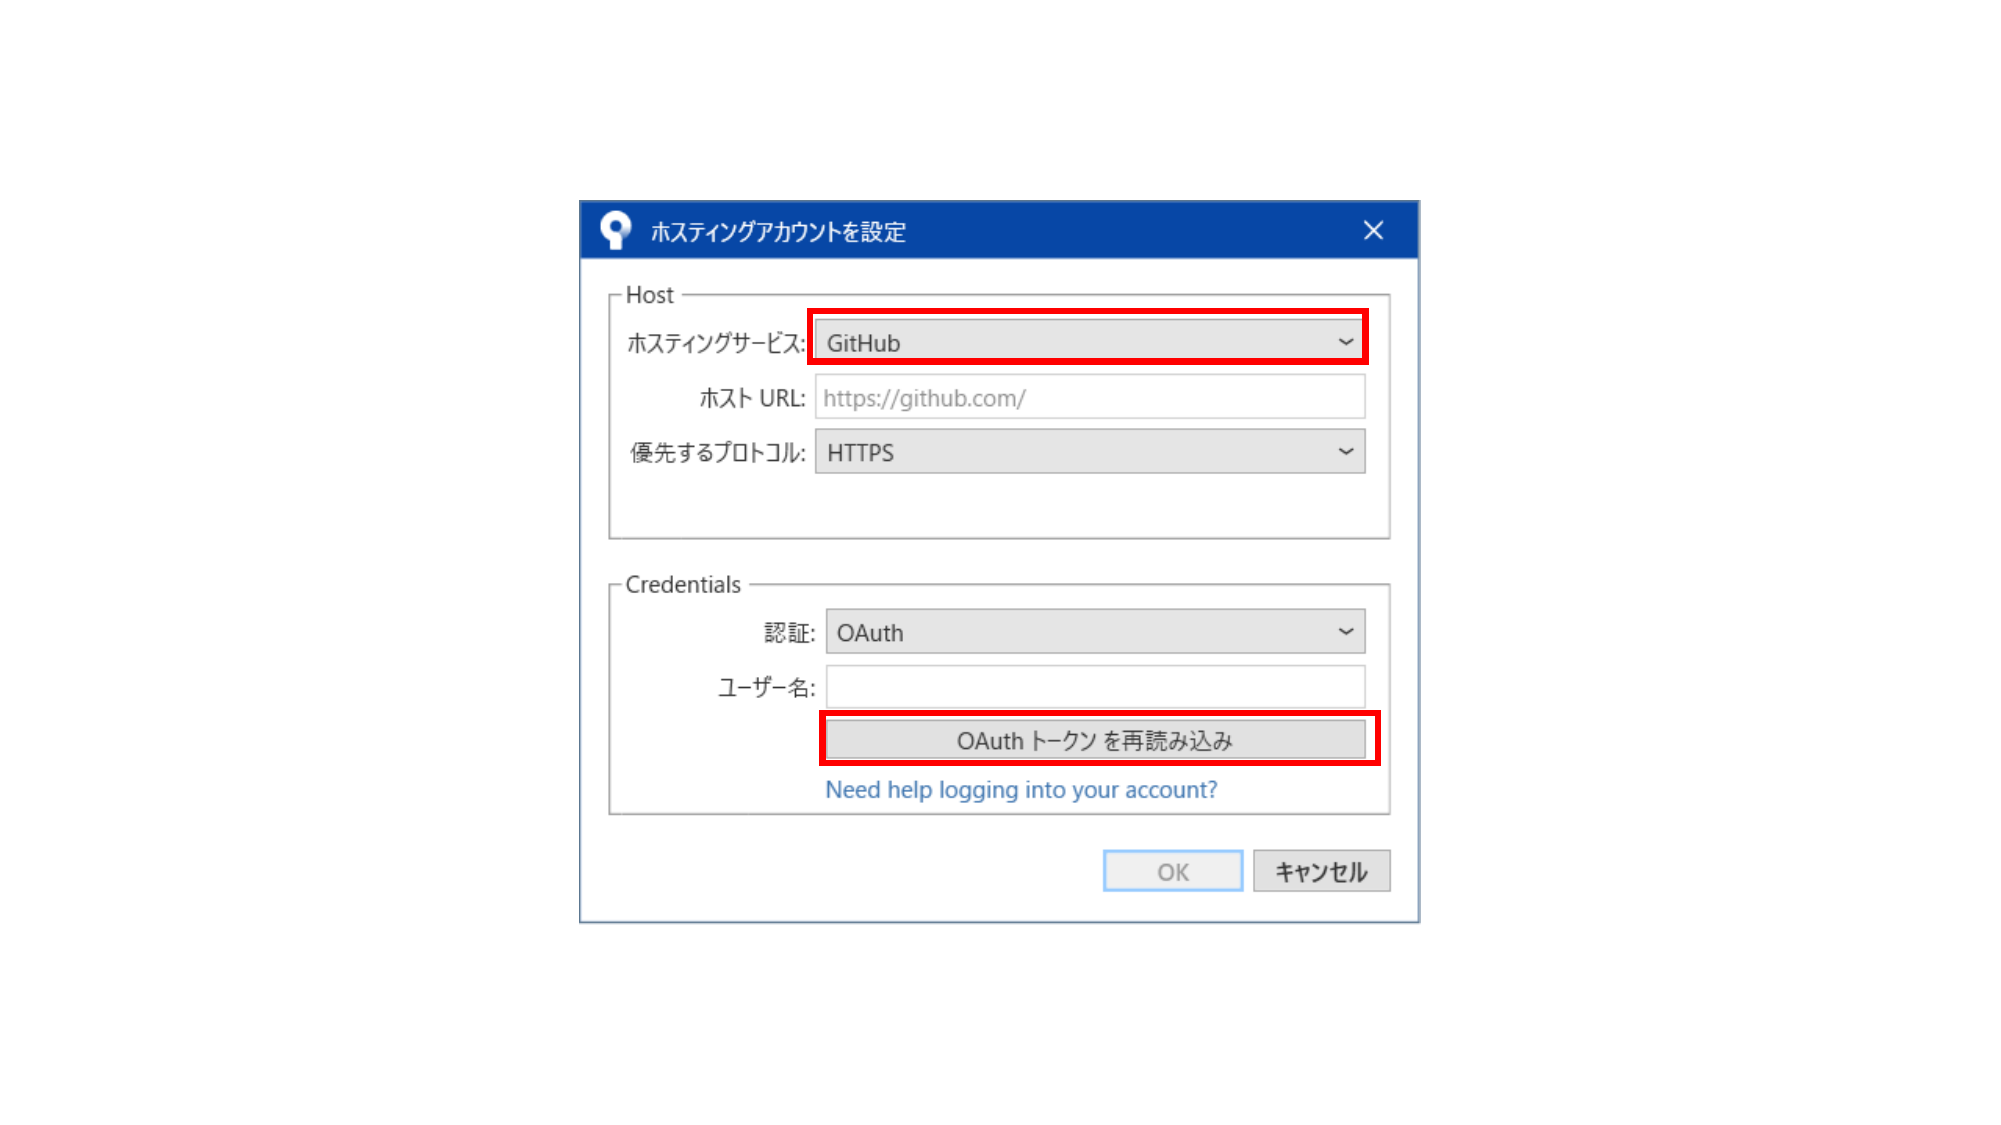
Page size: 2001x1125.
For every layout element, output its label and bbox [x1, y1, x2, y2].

text_box [579, 200, 1421, 925]
